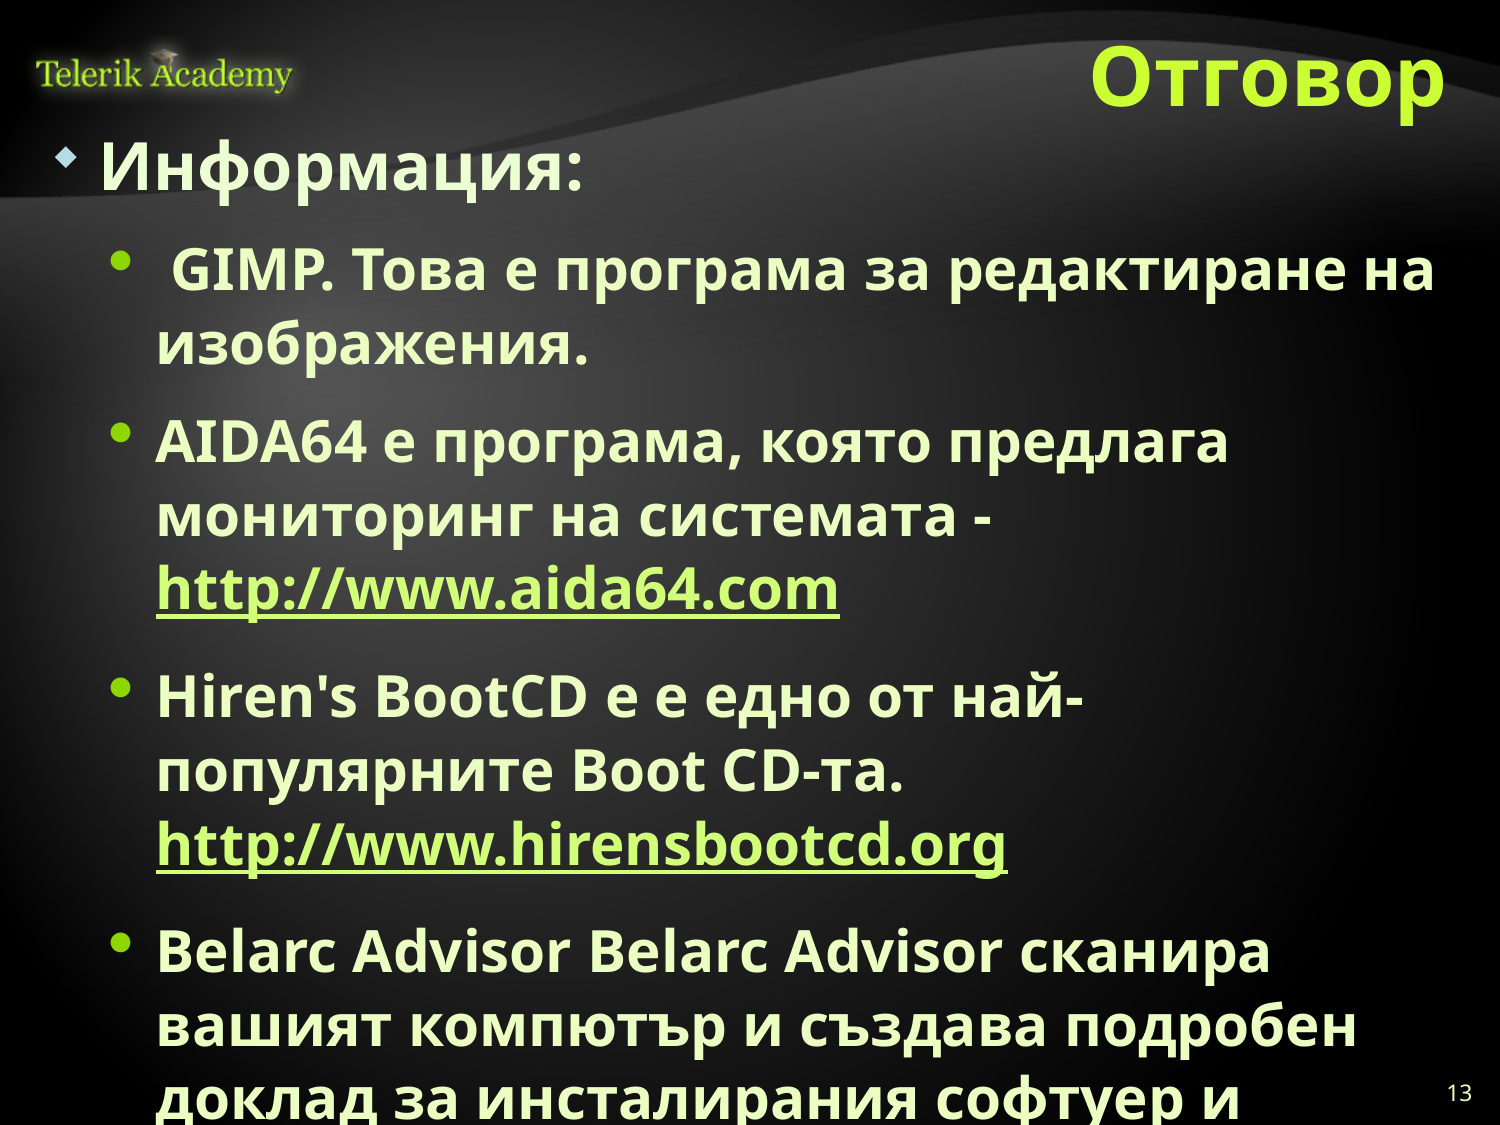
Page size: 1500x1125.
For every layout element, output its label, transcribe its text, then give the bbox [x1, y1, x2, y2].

slide_number 13 [1412, 1074, 1488, 1113]
picture [0, 0, 1500, 1125]
list Информация: GIMP. Това е програма за редактиране на изображения. AIDA64 е програма, която предлага мониторинг на системата - http://www.aida64.com Hiren's BootCD е е едно от най-популярните Boot CD-та. http://www.hirensbootcd.org Belarc Advisor Belarc Advisor сканира вашият компютър и създава подробен доклад за инсталирания софтуер и наличния хардуер, включително Microsoft Hotfixes и серийните номера на програмите. http://www.belarc.com [37, 112, 1463, 1063]
title Отговор [300, 12, 1463, 112]
